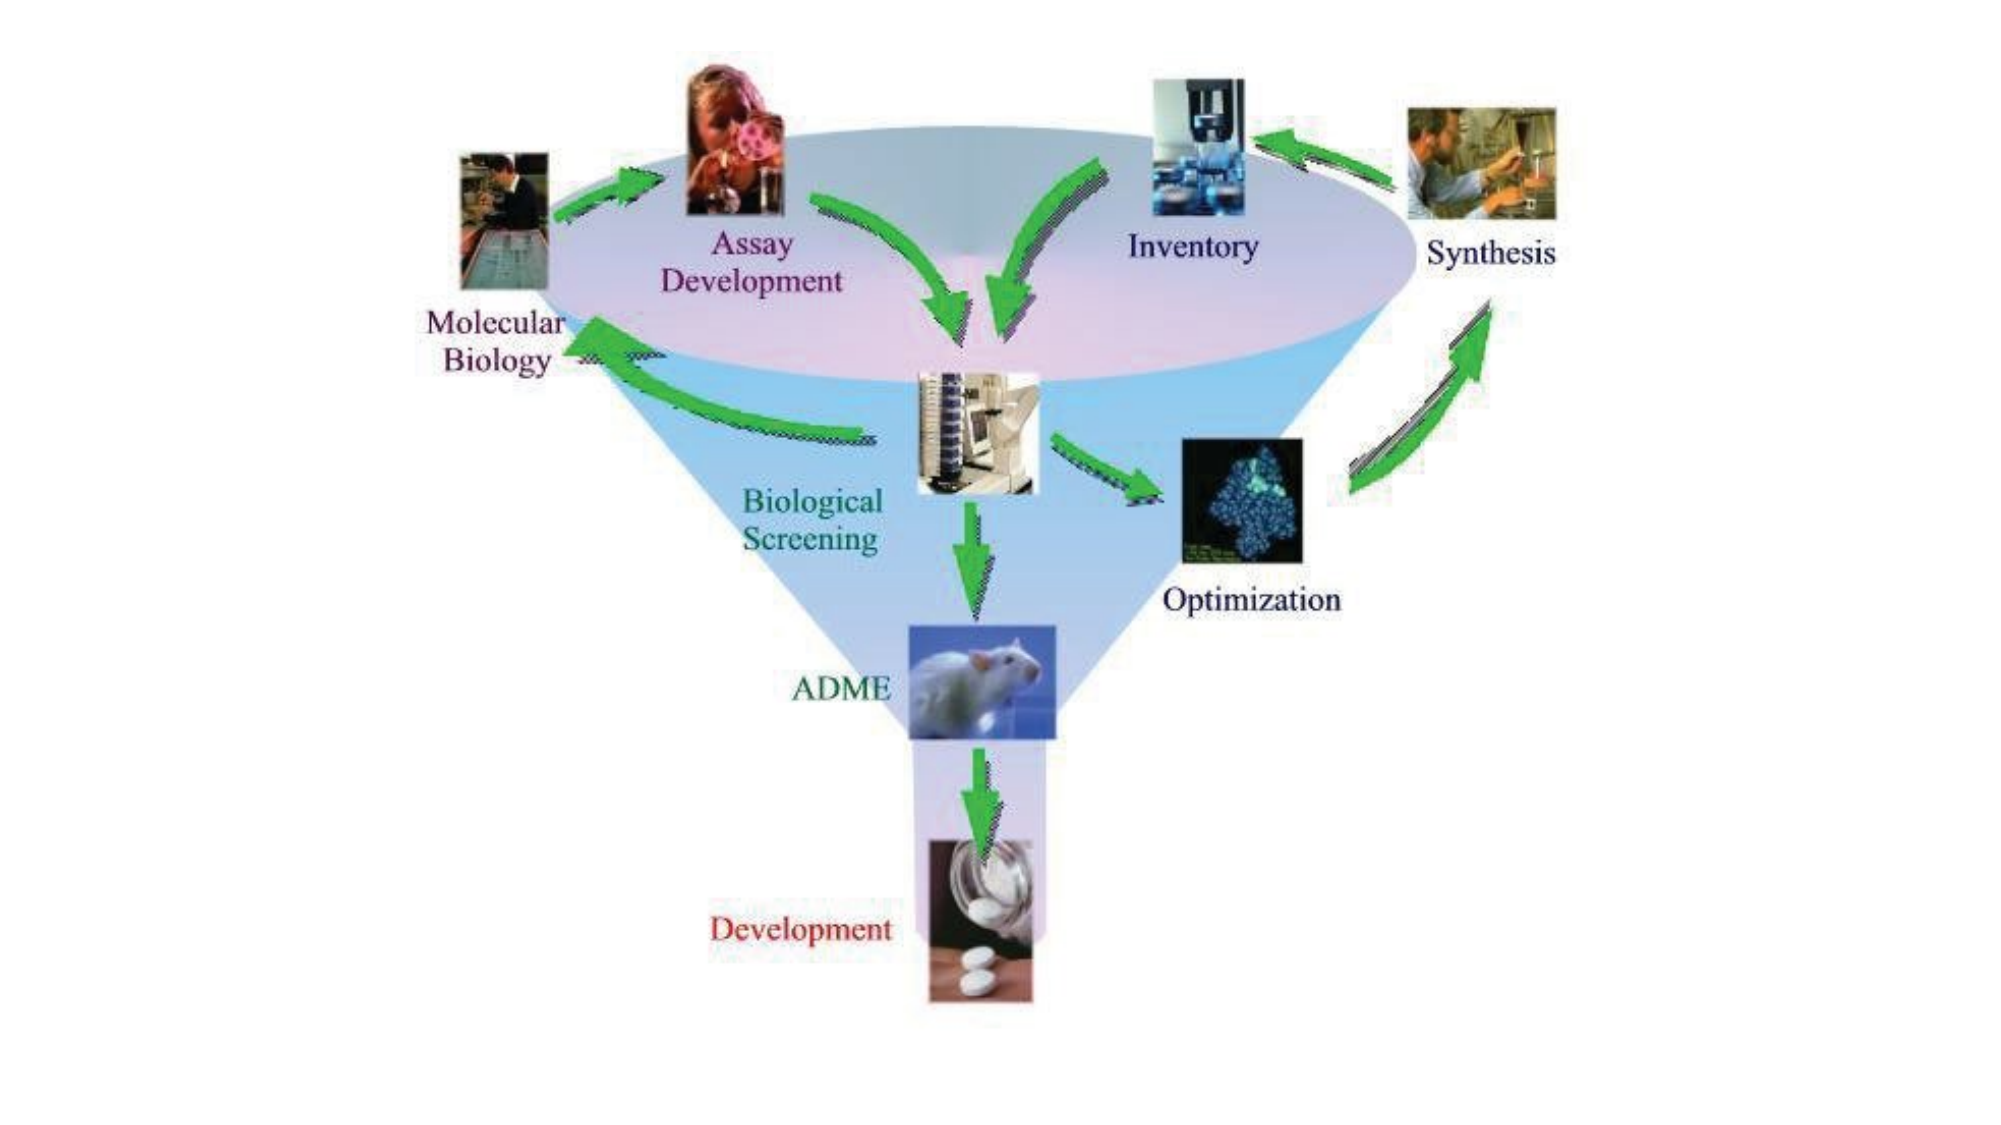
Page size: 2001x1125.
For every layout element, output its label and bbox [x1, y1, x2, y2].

picture [318, 51, 1596, 1041]
